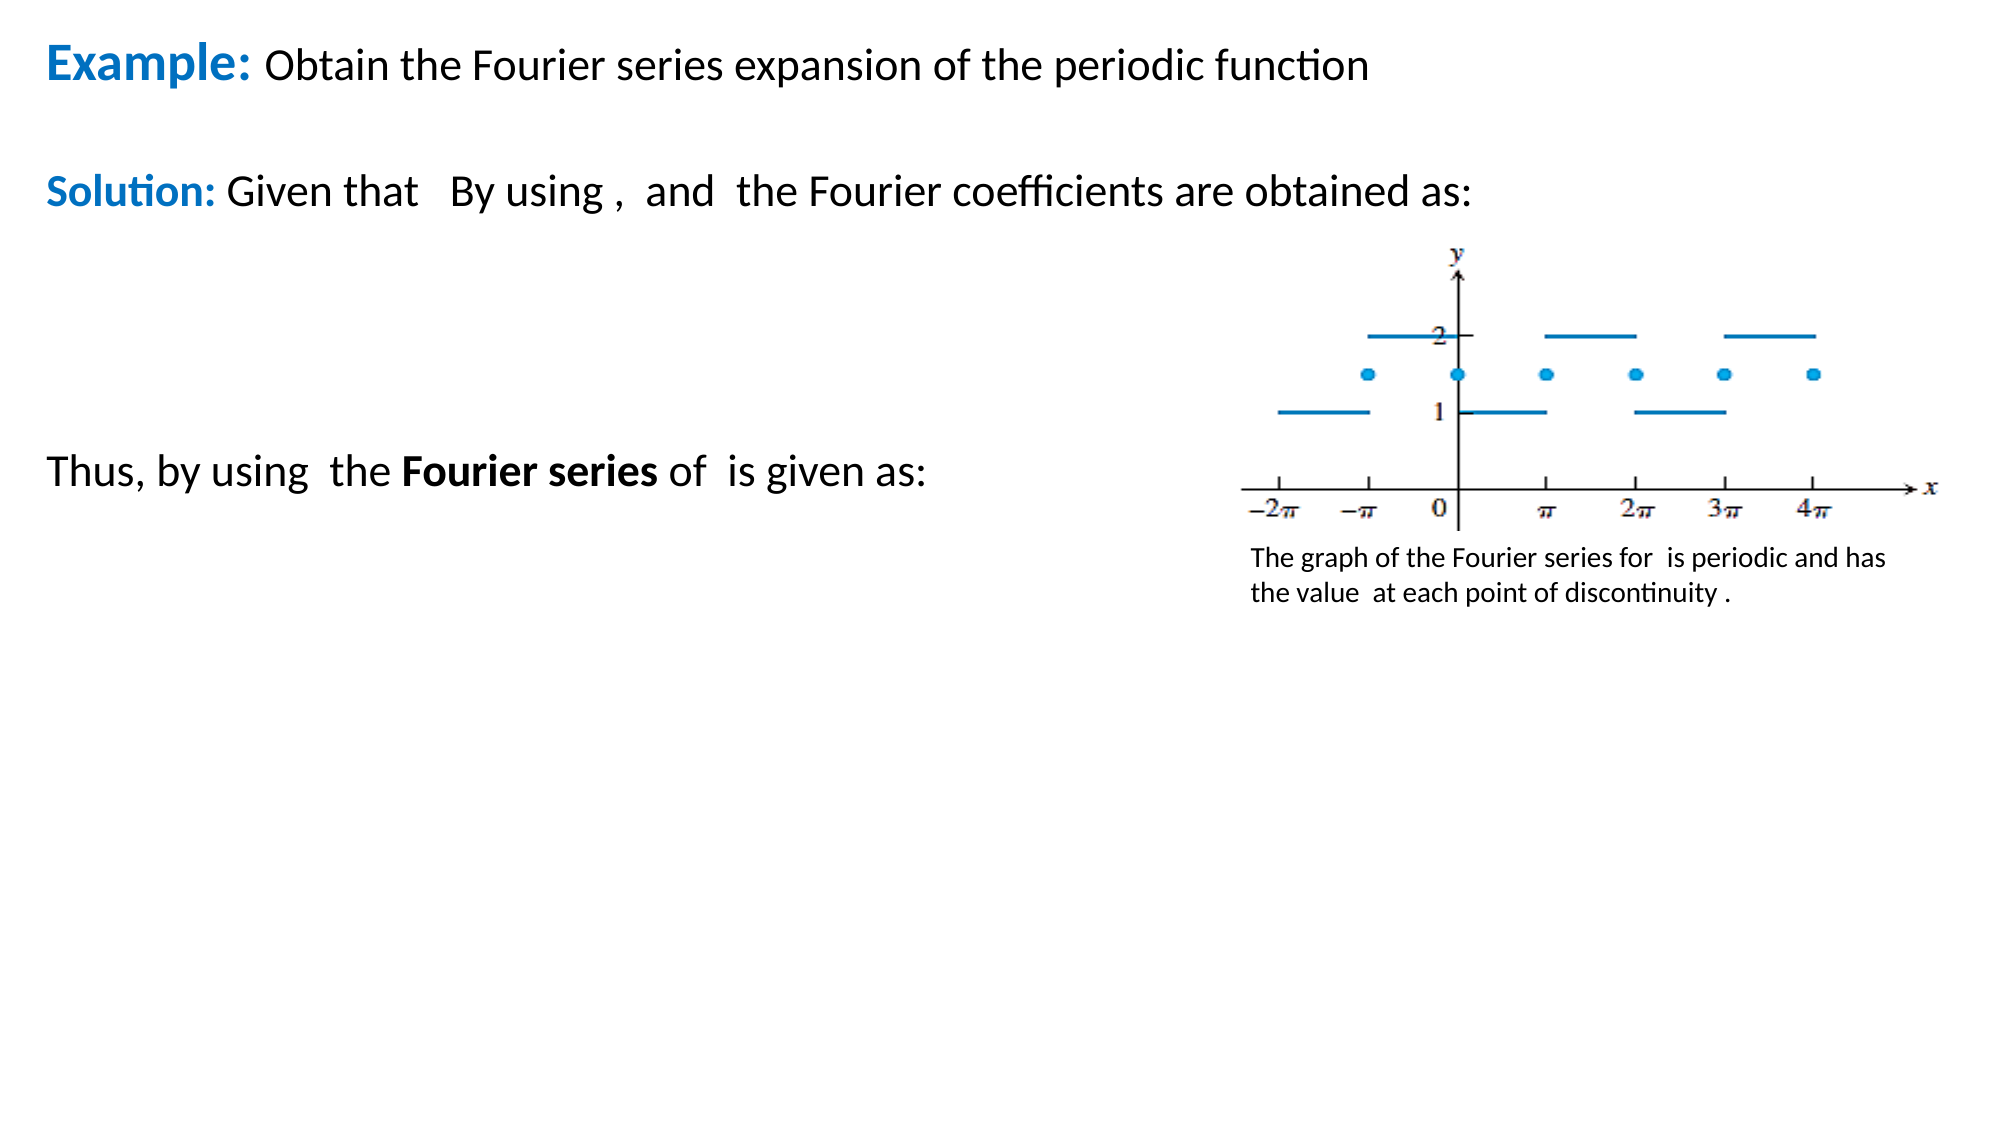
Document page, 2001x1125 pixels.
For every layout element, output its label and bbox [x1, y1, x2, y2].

picture [1235, 245, 1950, 531]
